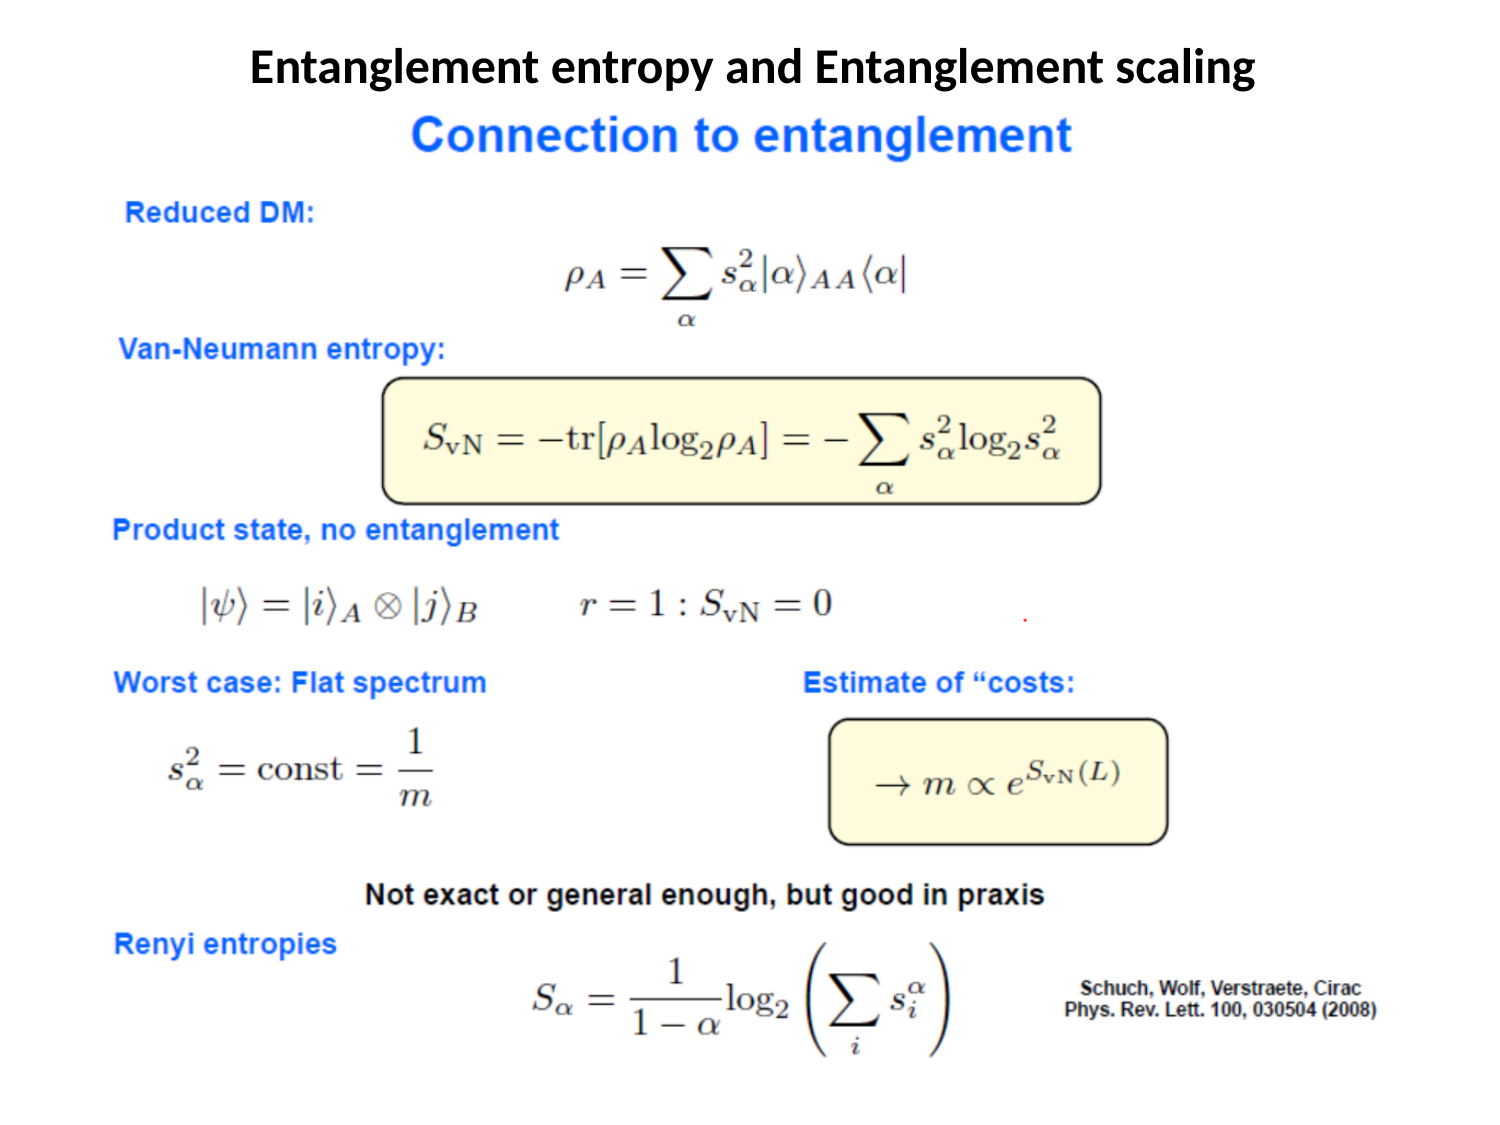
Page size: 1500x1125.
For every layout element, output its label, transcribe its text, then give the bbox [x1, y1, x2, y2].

picture [104, 108, 1389, 1062]
text_box Entanglement entropy and Entanglement scaling [149, 25, 1344, 101]
